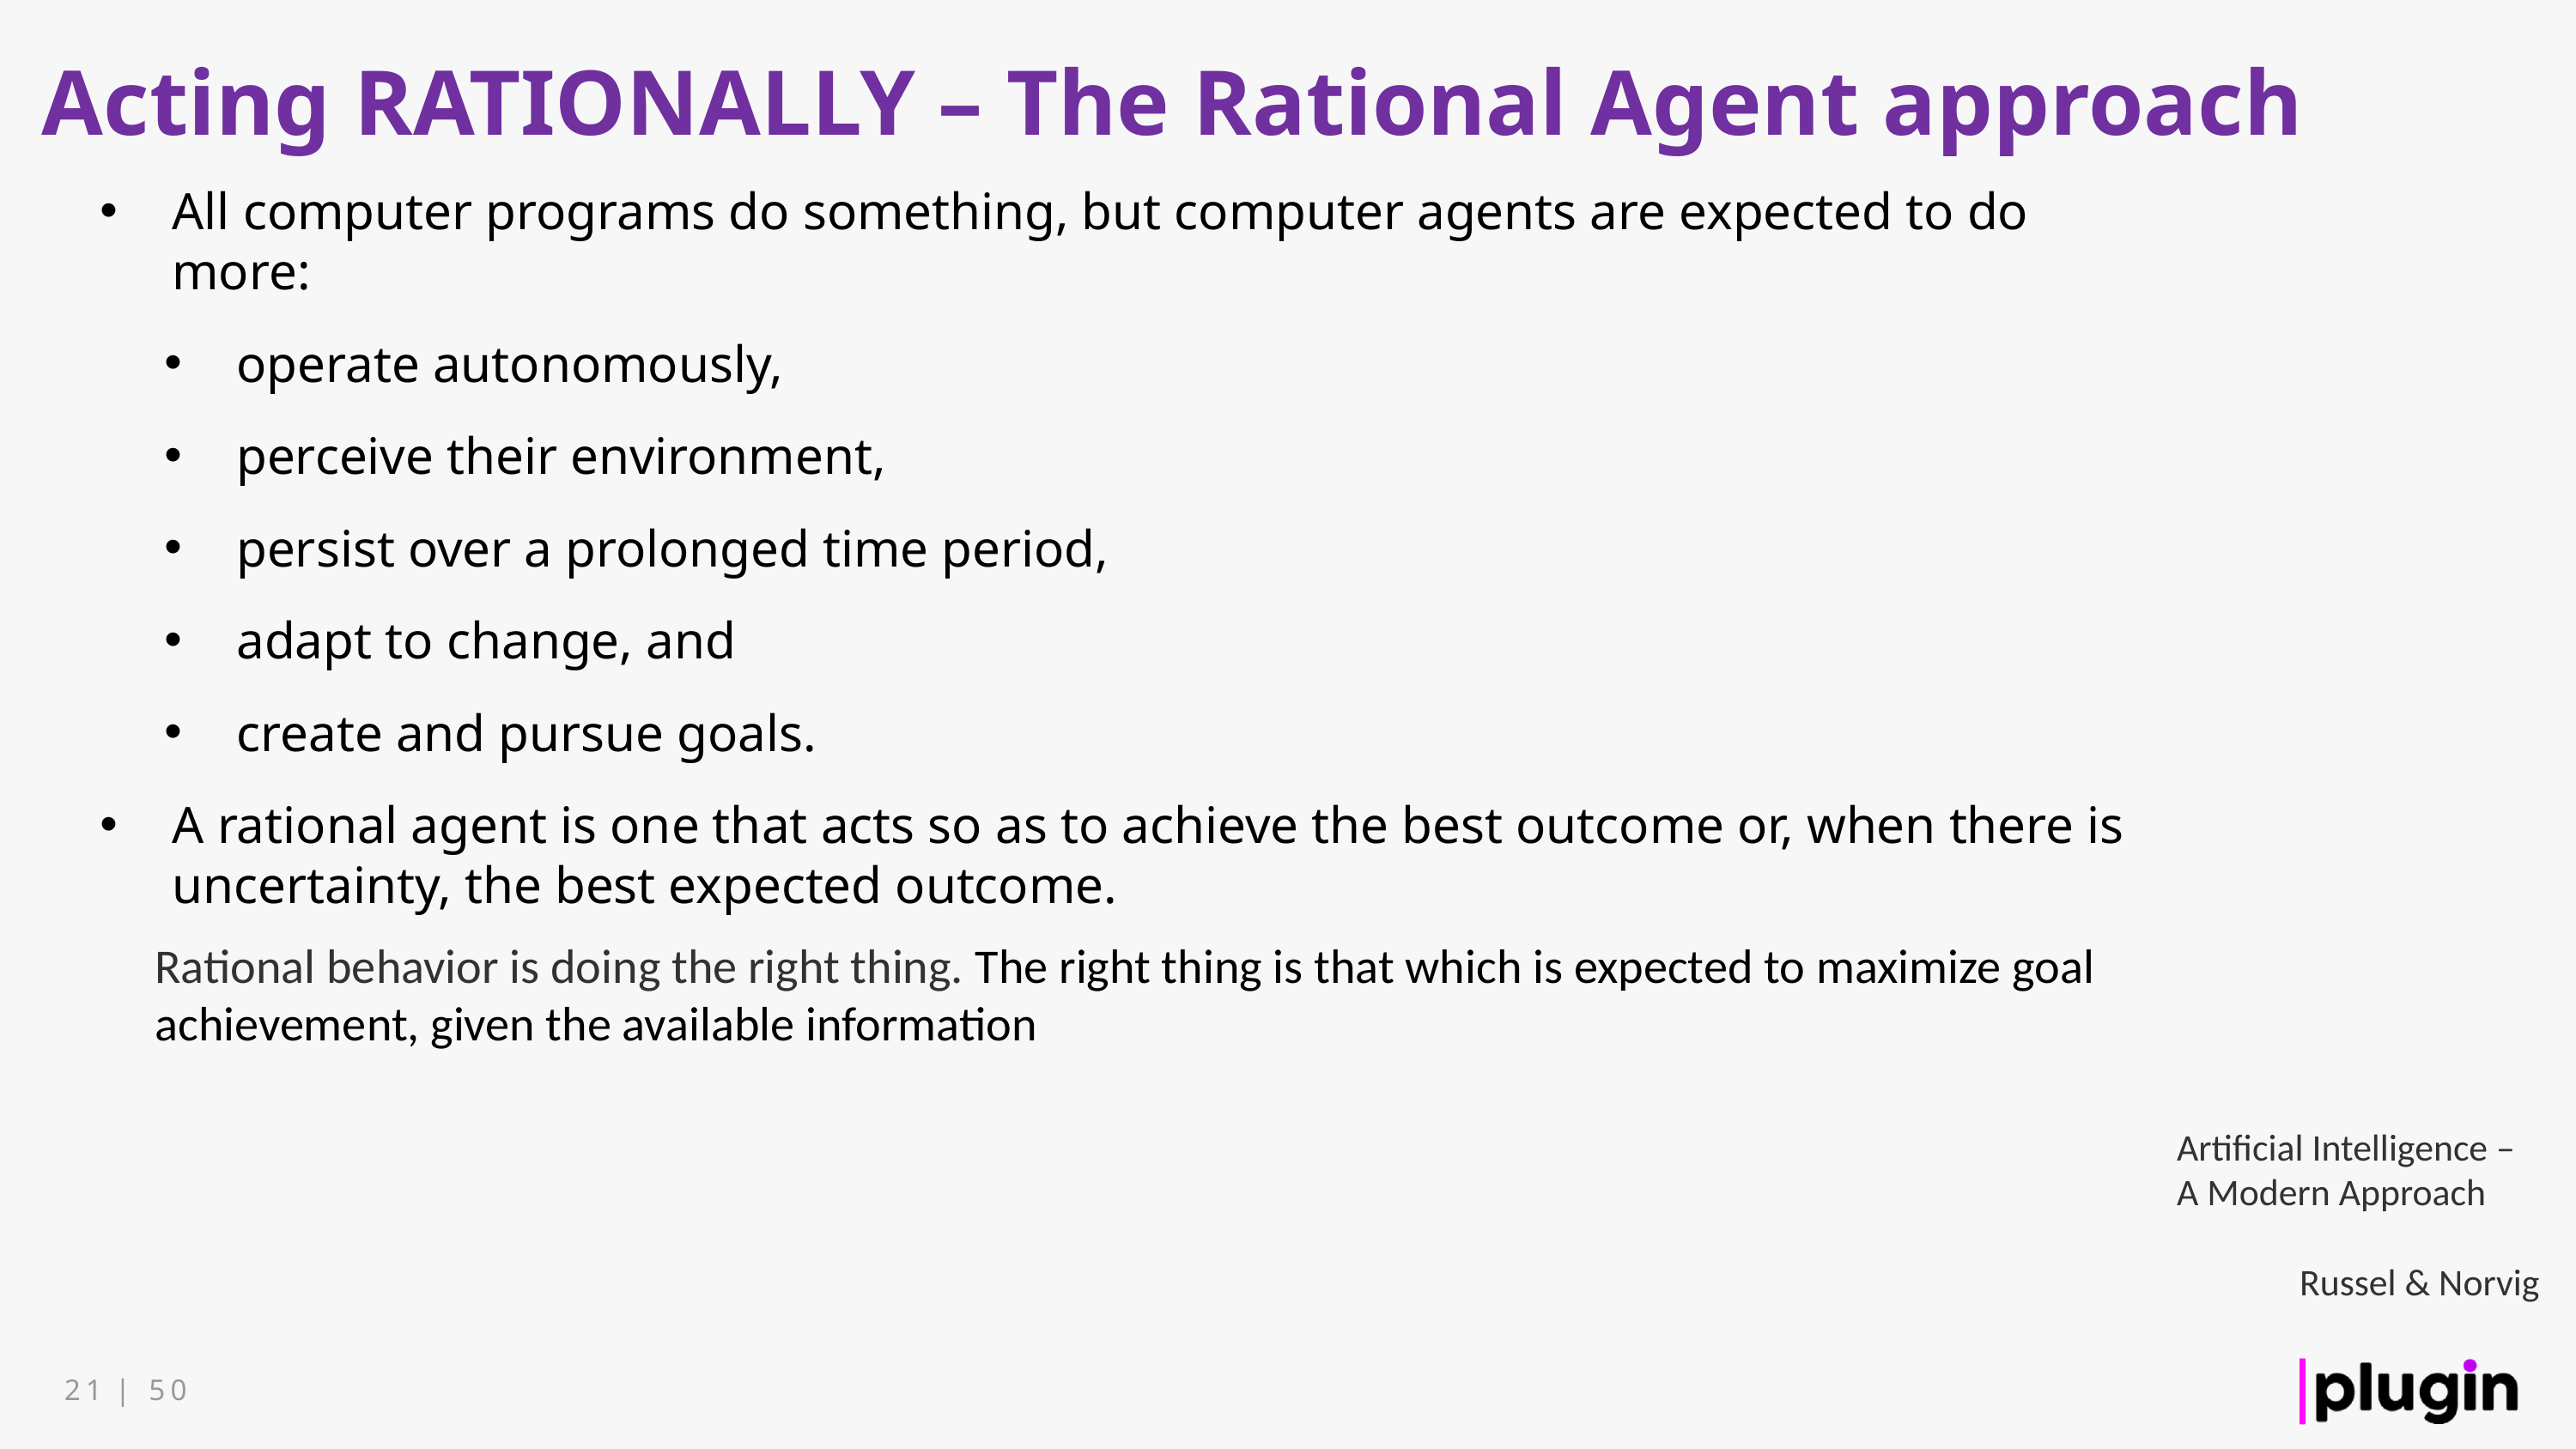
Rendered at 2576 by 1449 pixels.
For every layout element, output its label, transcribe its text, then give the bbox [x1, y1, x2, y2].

picture [2283, 1346, 2561, 1437]
text_box Rational behavior is doing the right thing. The right thing is that which is expected to maximize goal achievement, given the available information [142, 928, 2165, 1115]
title Acting RATIONALLY – The Rational Agent approach [28, 52, 2497, 307]
text_box Artificial Intelligence – A Modern Approach Russel & Norvig [2164, 1117, 2553, 1310]
text_box All computer programs do something, but computer agents are expected to do more: operate autonomously, perceive their environment, persist over a prolonged time period, adapt to change, and create and pursue goals. A rational agent is one that acts so as to achieve the best outcome or, when there is uncertainty, the best expected outcome. [87, 173, 2165, 920]
